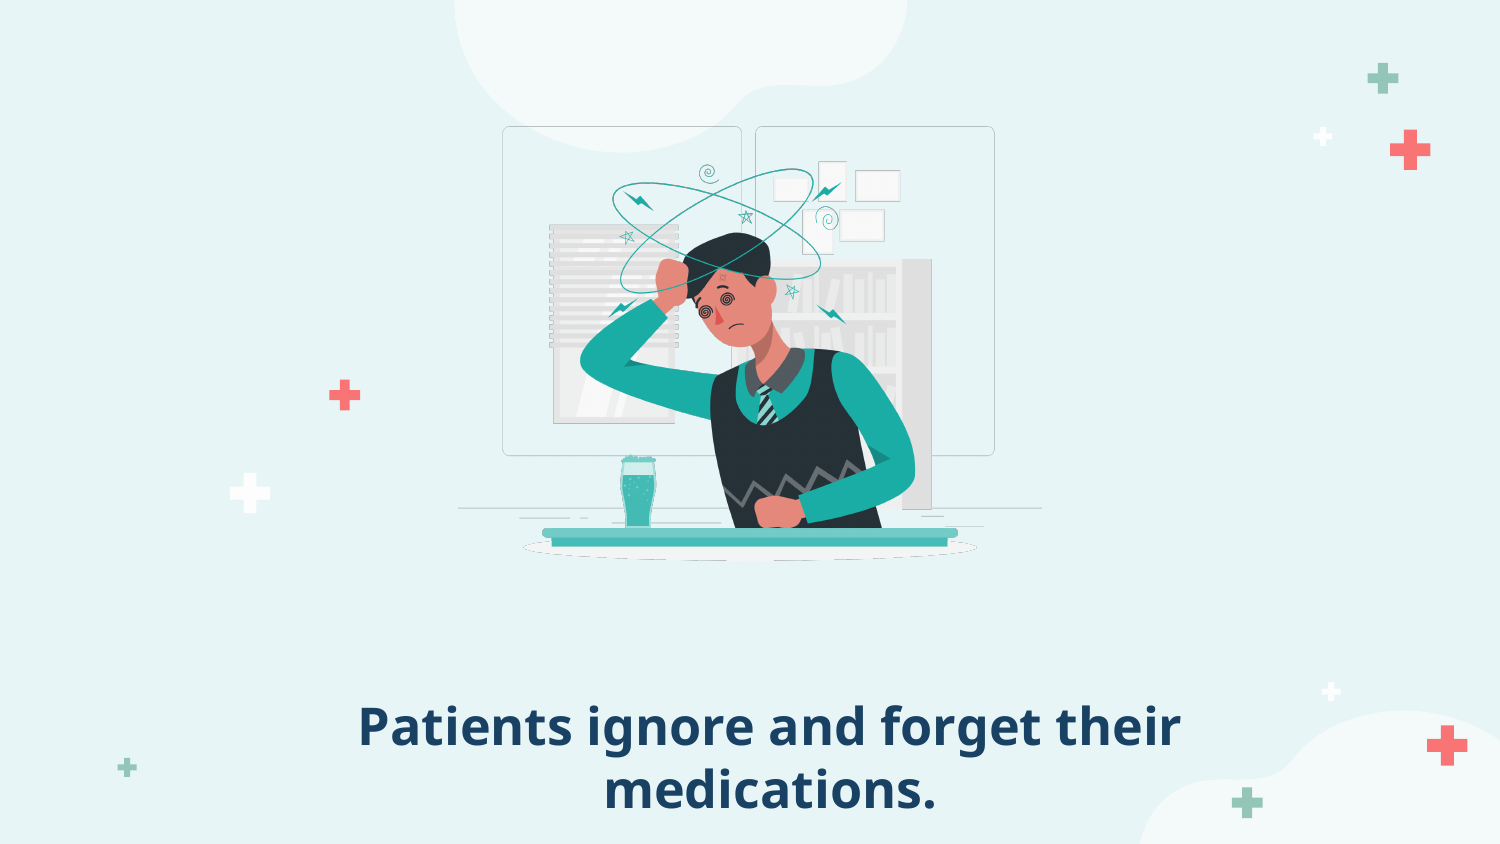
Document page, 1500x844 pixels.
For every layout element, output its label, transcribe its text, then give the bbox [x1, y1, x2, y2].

picture [458, 61, 1042, 645]
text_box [114, 373, 366, 781]
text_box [1226, 678, 1475, 824]
text_box Patients ignore and forget their medications. [211, 678, 1329, 834]
